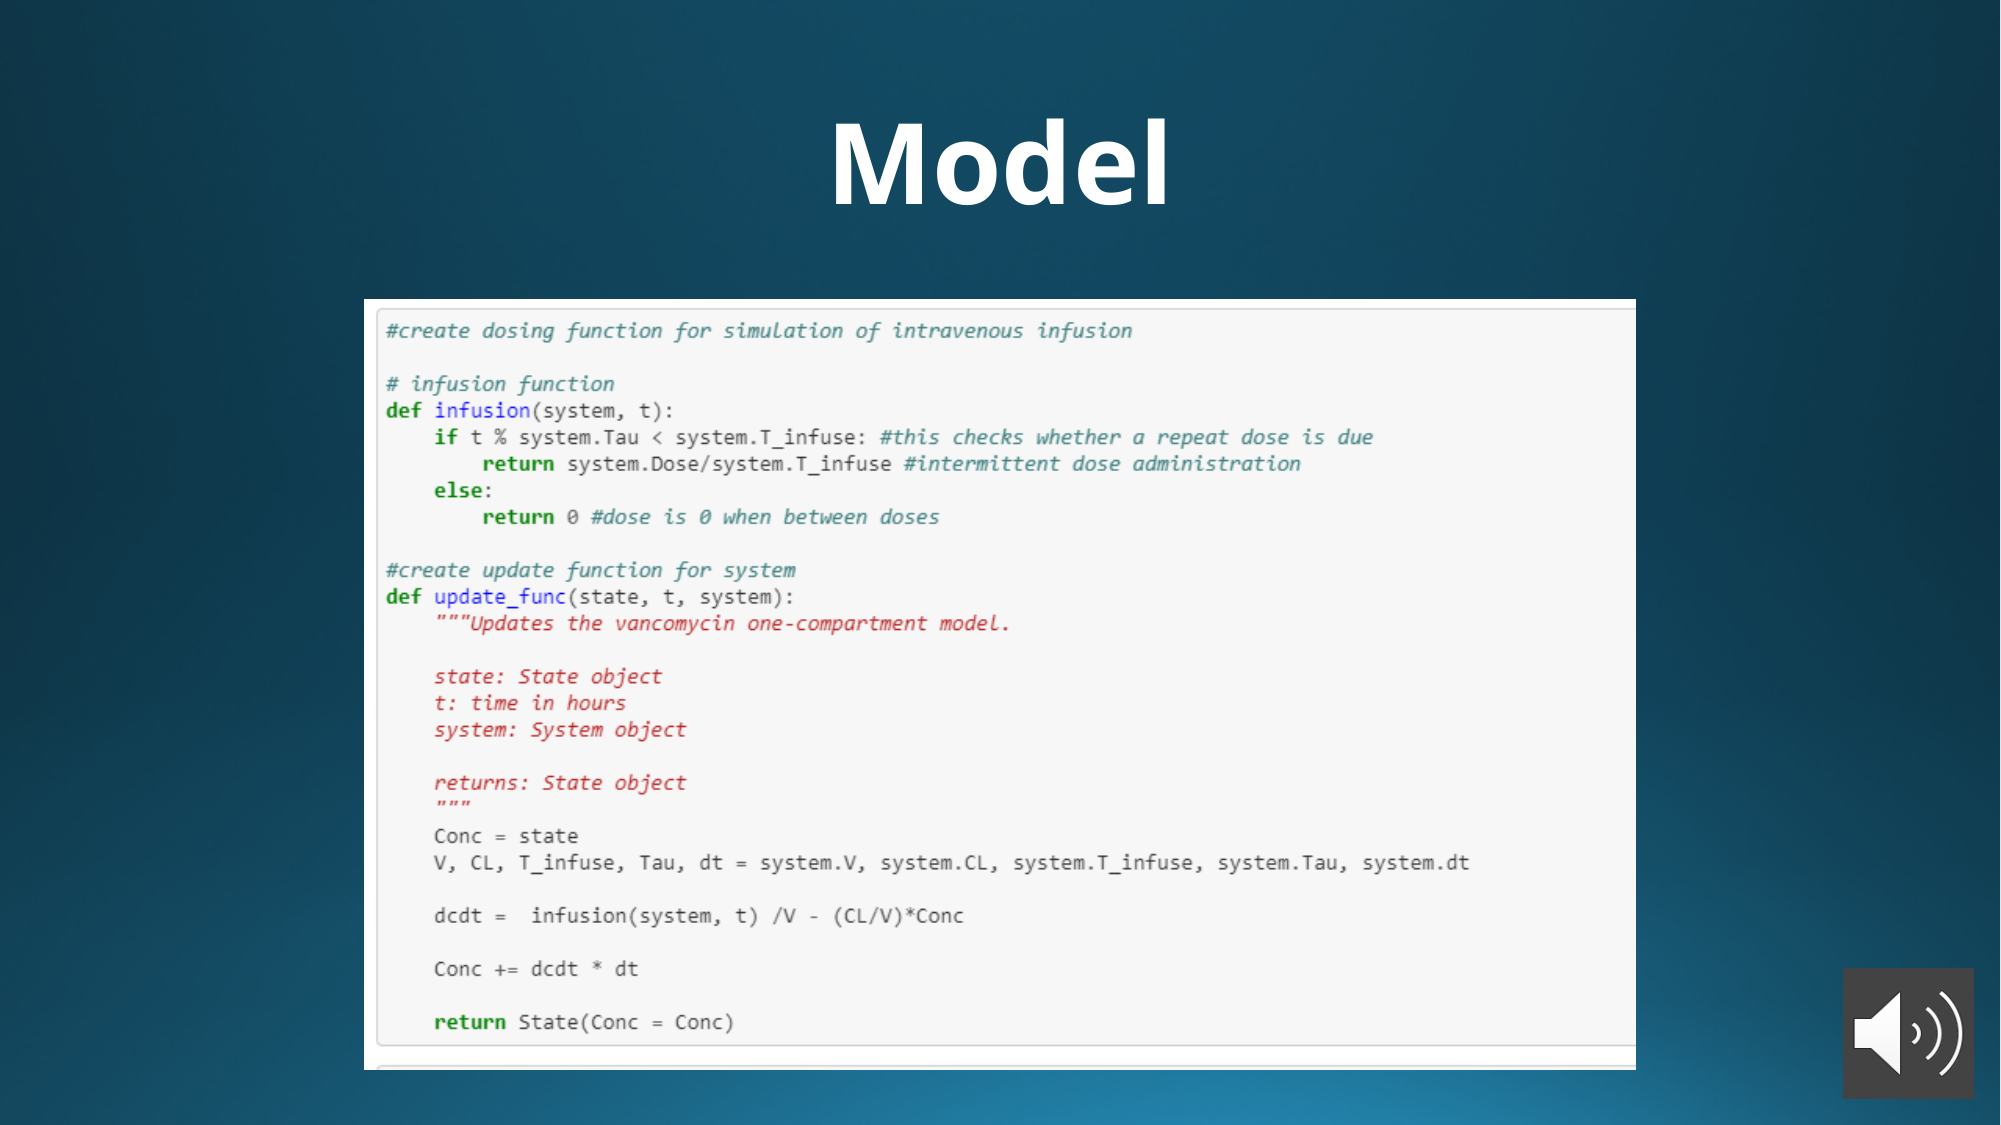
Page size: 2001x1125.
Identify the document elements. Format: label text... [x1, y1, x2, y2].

picture [0, 0, 2001, 1125]
title Model [137, 59, 1863, 278]
